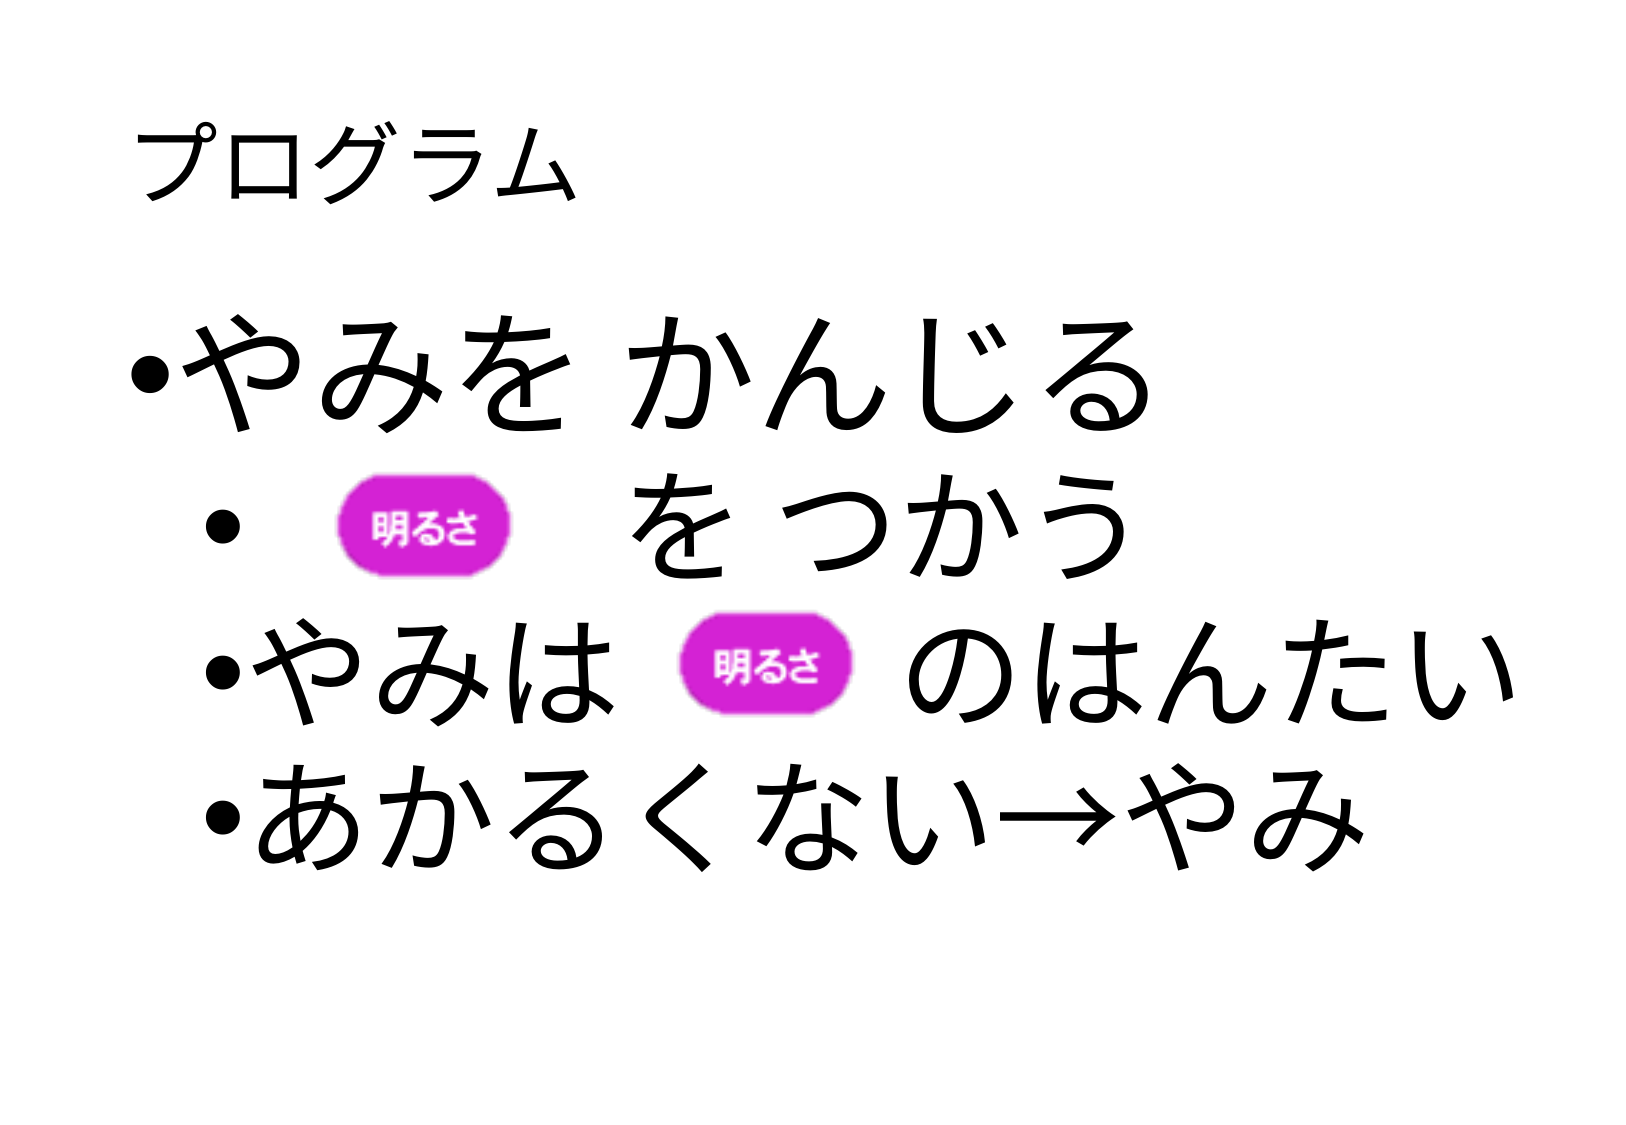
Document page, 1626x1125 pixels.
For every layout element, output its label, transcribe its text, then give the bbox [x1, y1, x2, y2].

picture [316, 465, 528, 591]
list やみを かんじる を つかう やみは のはんたい あかるくない→やみ [111, 299, 1571, 1082]
title プログラム [111, 59, 1514, 278]
picture [658, 603, 870, 729]
